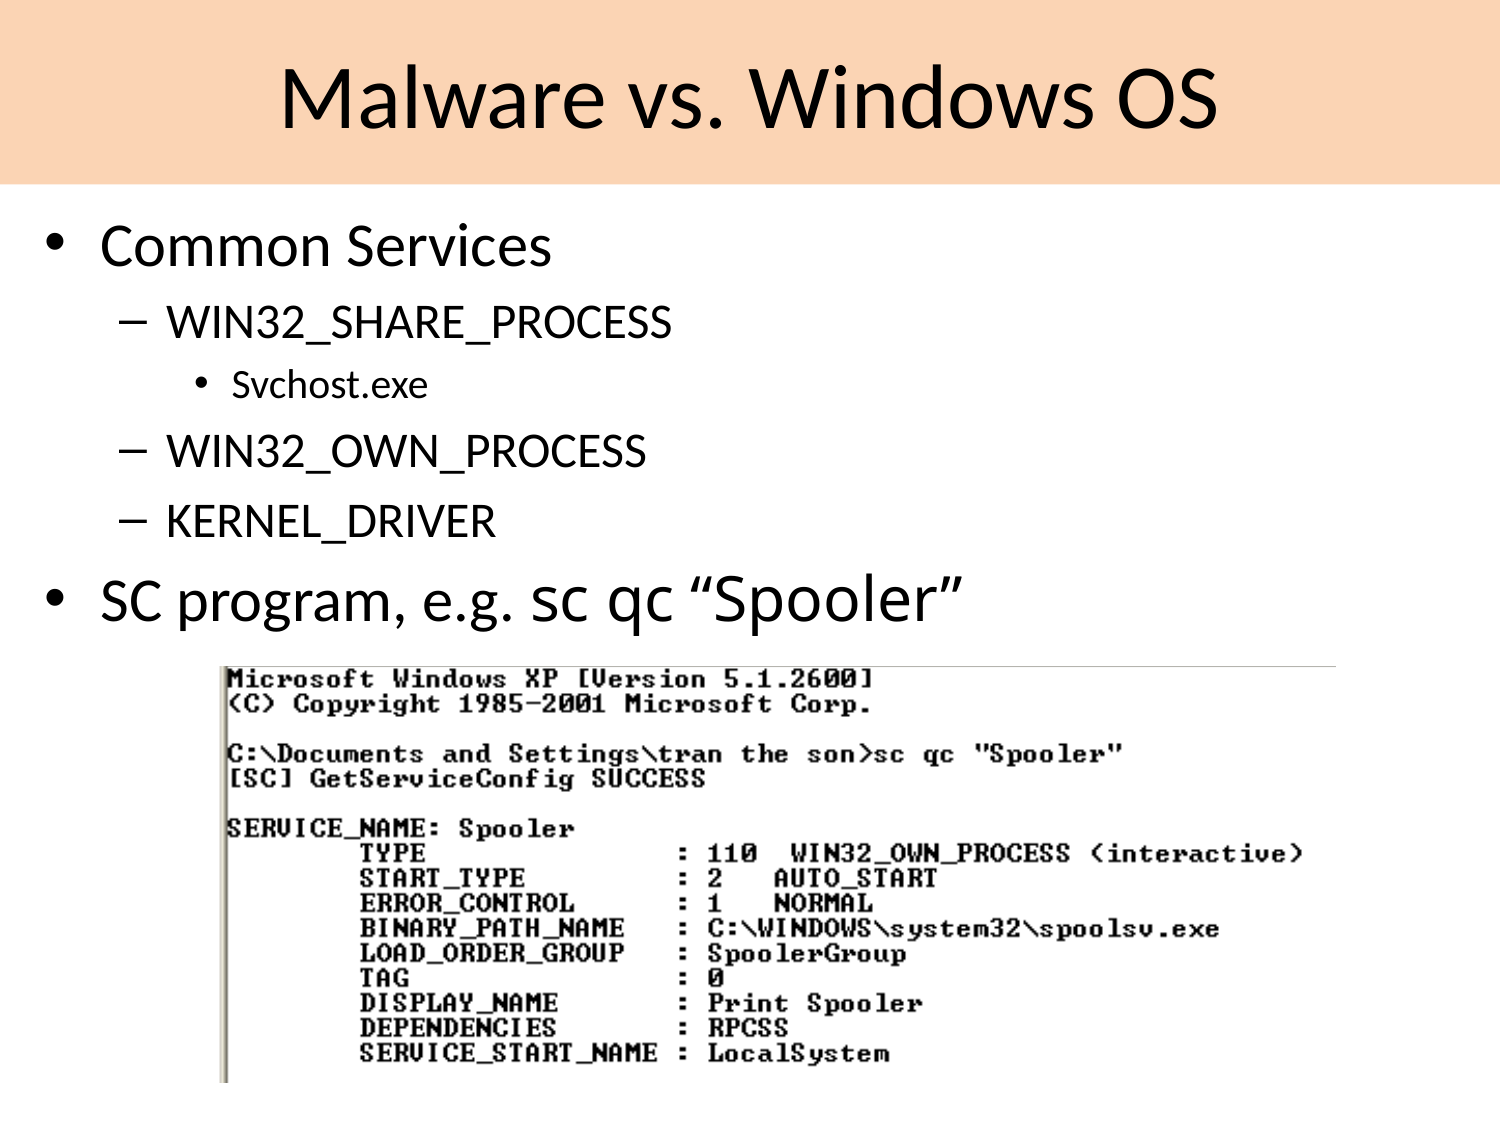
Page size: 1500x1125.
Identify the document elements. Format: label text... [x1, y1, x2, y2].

text_box Common Services WIN32_SHARE_PROCESS Svchost.exe WIN32_OWN_PROCESS KERNEL_DRIVER SC program, e.g. sc qc “Spooler” [29, 196, 1471, 1035]
text_box Malware vs. Windows OS [0, 0, 1500, 185]
picture [218, 665, 1337, 1083]
